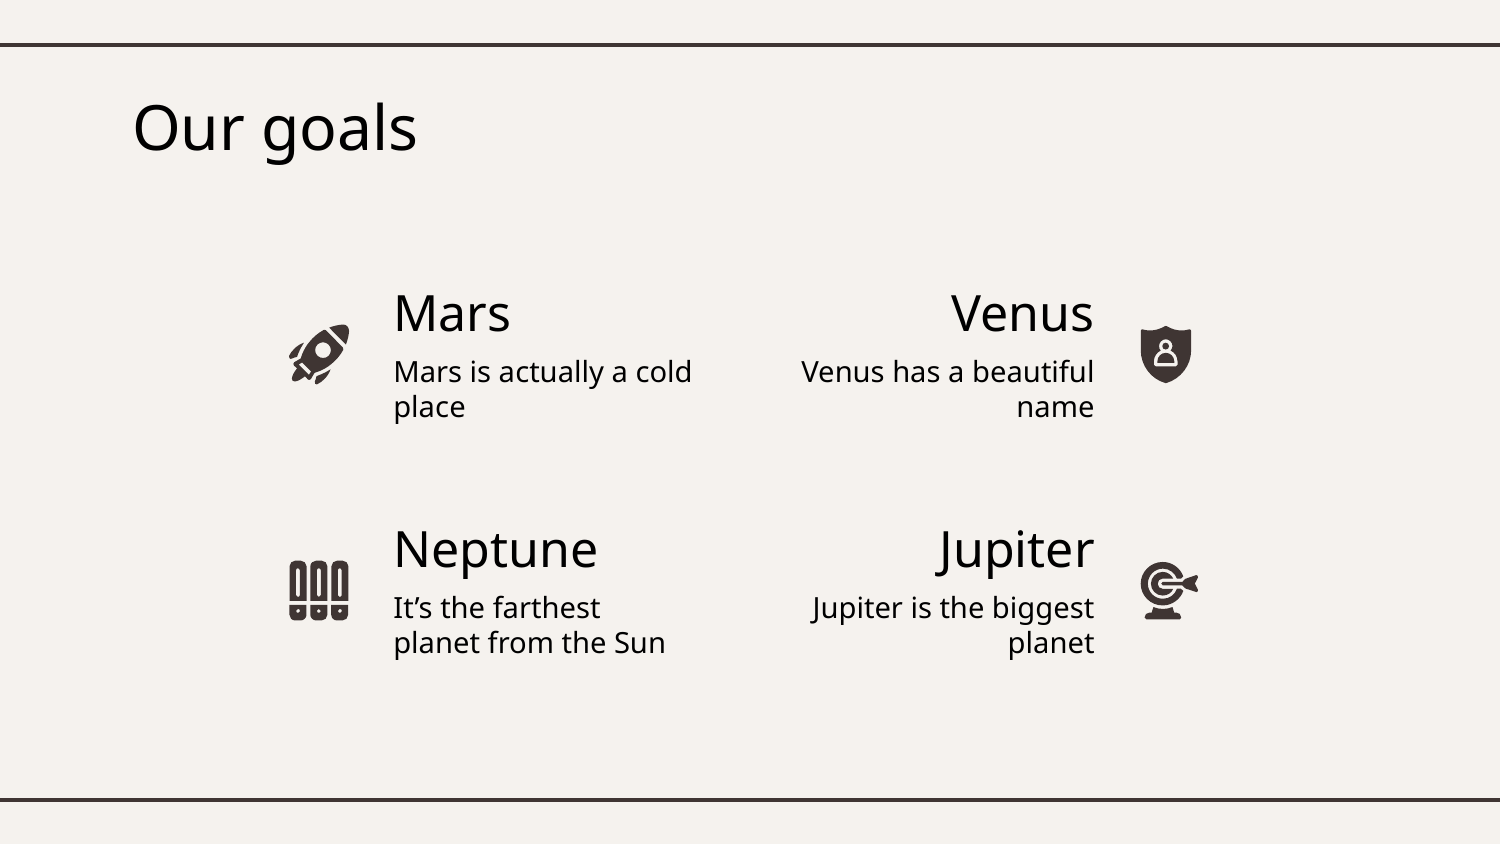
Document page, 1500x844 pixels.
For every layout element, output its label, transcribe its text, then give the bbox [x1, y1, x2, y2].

subtitle Venus has a beautiful name [779, 338, 1110, 433]
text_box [1140, 561, 1199, 620]
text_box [289, 560, 349, 621]
subtitle Jupiter [779, 518, 1110, 573]
subtitle Jupiter is the biggest planet [779, 573, 1110, 668]
subtitle Mars [378, 282, 709, 338]
subtitle Venus [779, 282, 1110, 338]
subtitle Mars is actually a cold place [378, 338, 709, 433]
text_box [288, 324, 350, 385]
subtitle Neptune [378, 518, 709, 573]
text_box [1140, 325, 1192, 384]
title Our goals [116, 72, 574, 167]
subtitle It’s the farthest planet from the Sun [378, 573, 709, 668]
